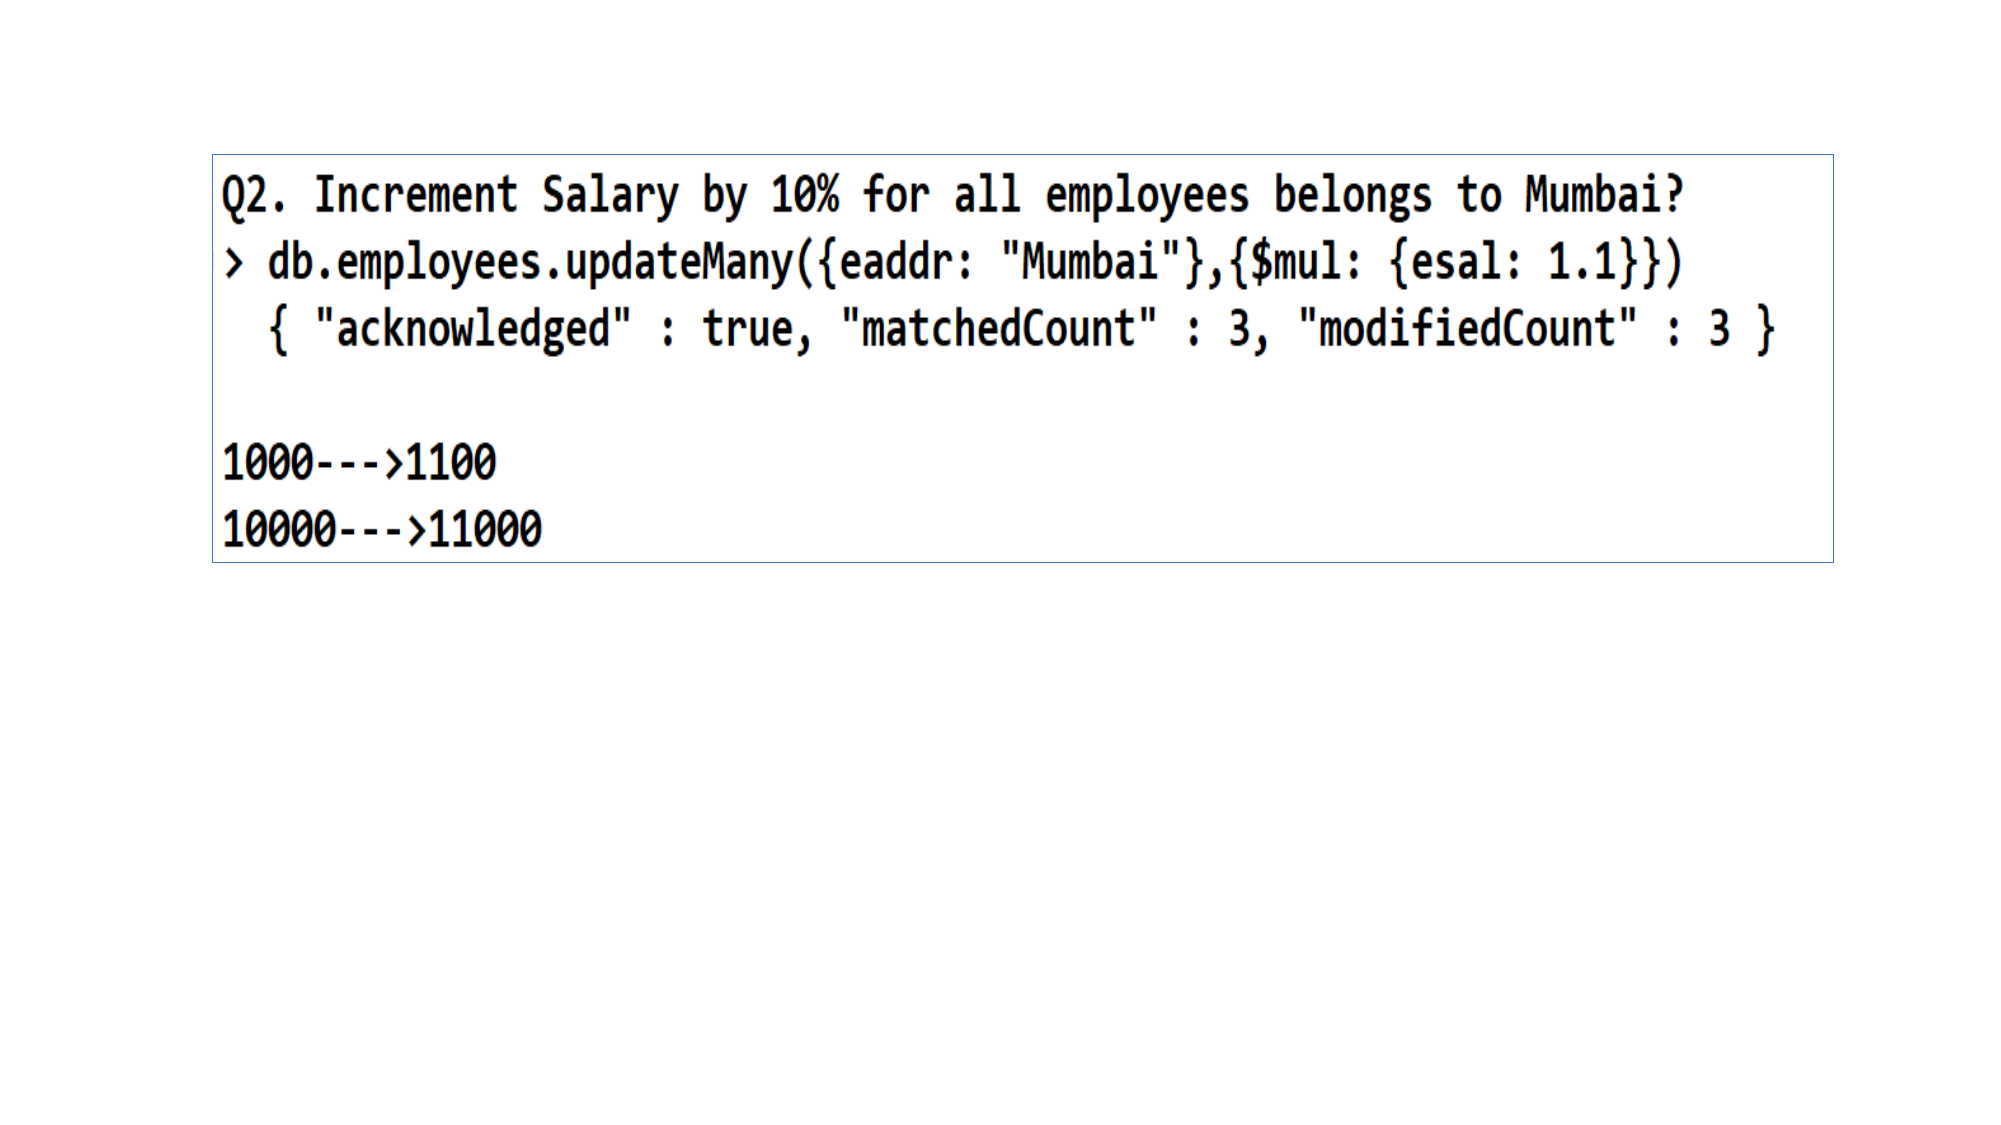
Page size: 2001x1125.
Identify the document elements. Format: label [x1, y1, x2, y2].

picture [212, 154, 1834, 563]
